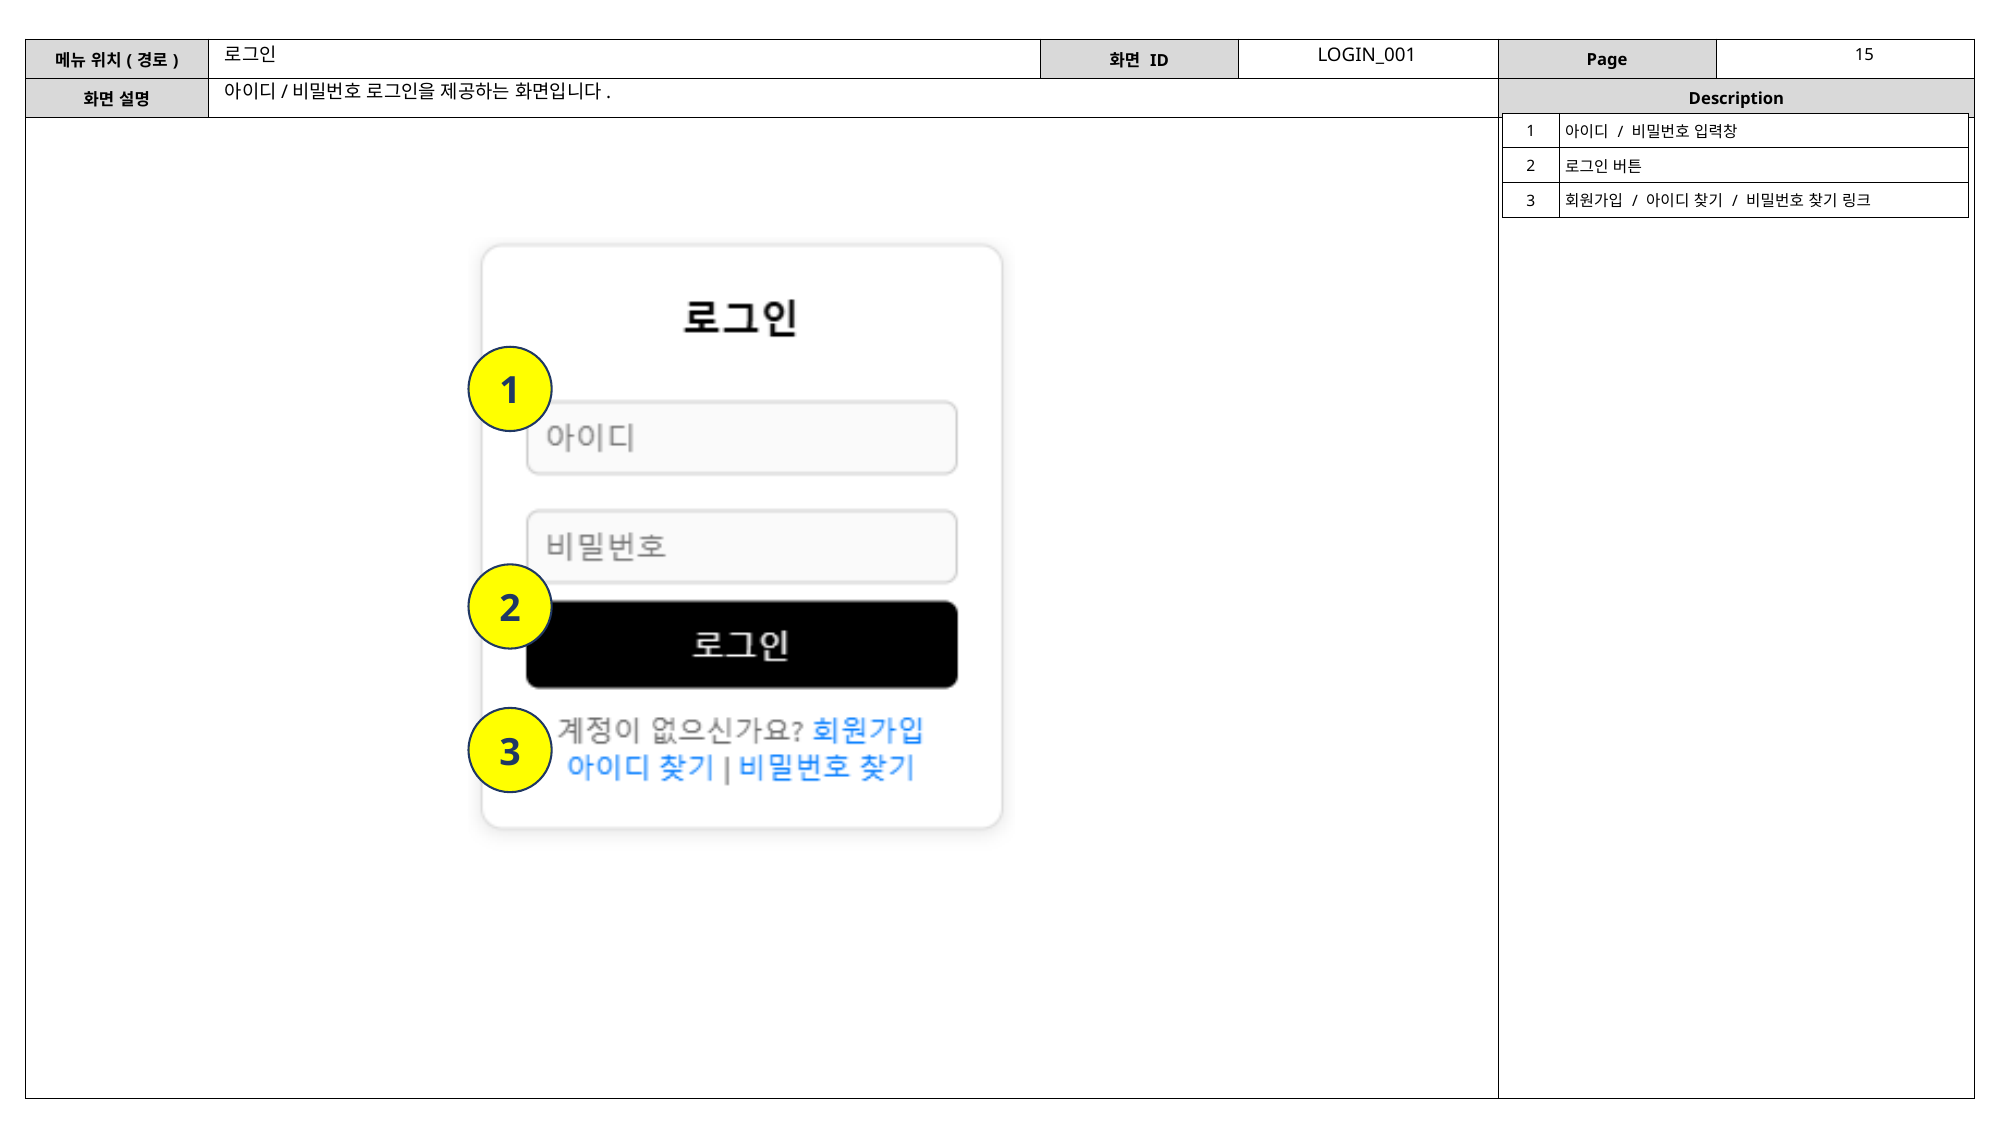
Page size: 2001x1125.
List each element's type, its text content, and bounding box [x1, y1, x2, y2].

table_header 아이디 / 비밀번호 입력창 [1560, 114, 1968, 147]
table_cell 2 [1503, 148, 1559, 182]
table_cell 회원가입 / 아이디 찾기 / 비밀번호 찾기 링크 [1560, 183, 1968, 217]
picture [468, 237, 1015, 851]
table_cell 로그인 버튼 [1560, 148, 1968, 182]
table_cell 3 [1503, 183, 1559, 217]
list LOGIN_001 [1241, 38, 1492, 73]
table_header 1 [1503, 114, 1559, 147]
list 아이디/비밀번호 로그인을 제공하는 화면입니다. [210, 74, 1492, 110]
list 로그인 [210, 38, 1037, 73]
